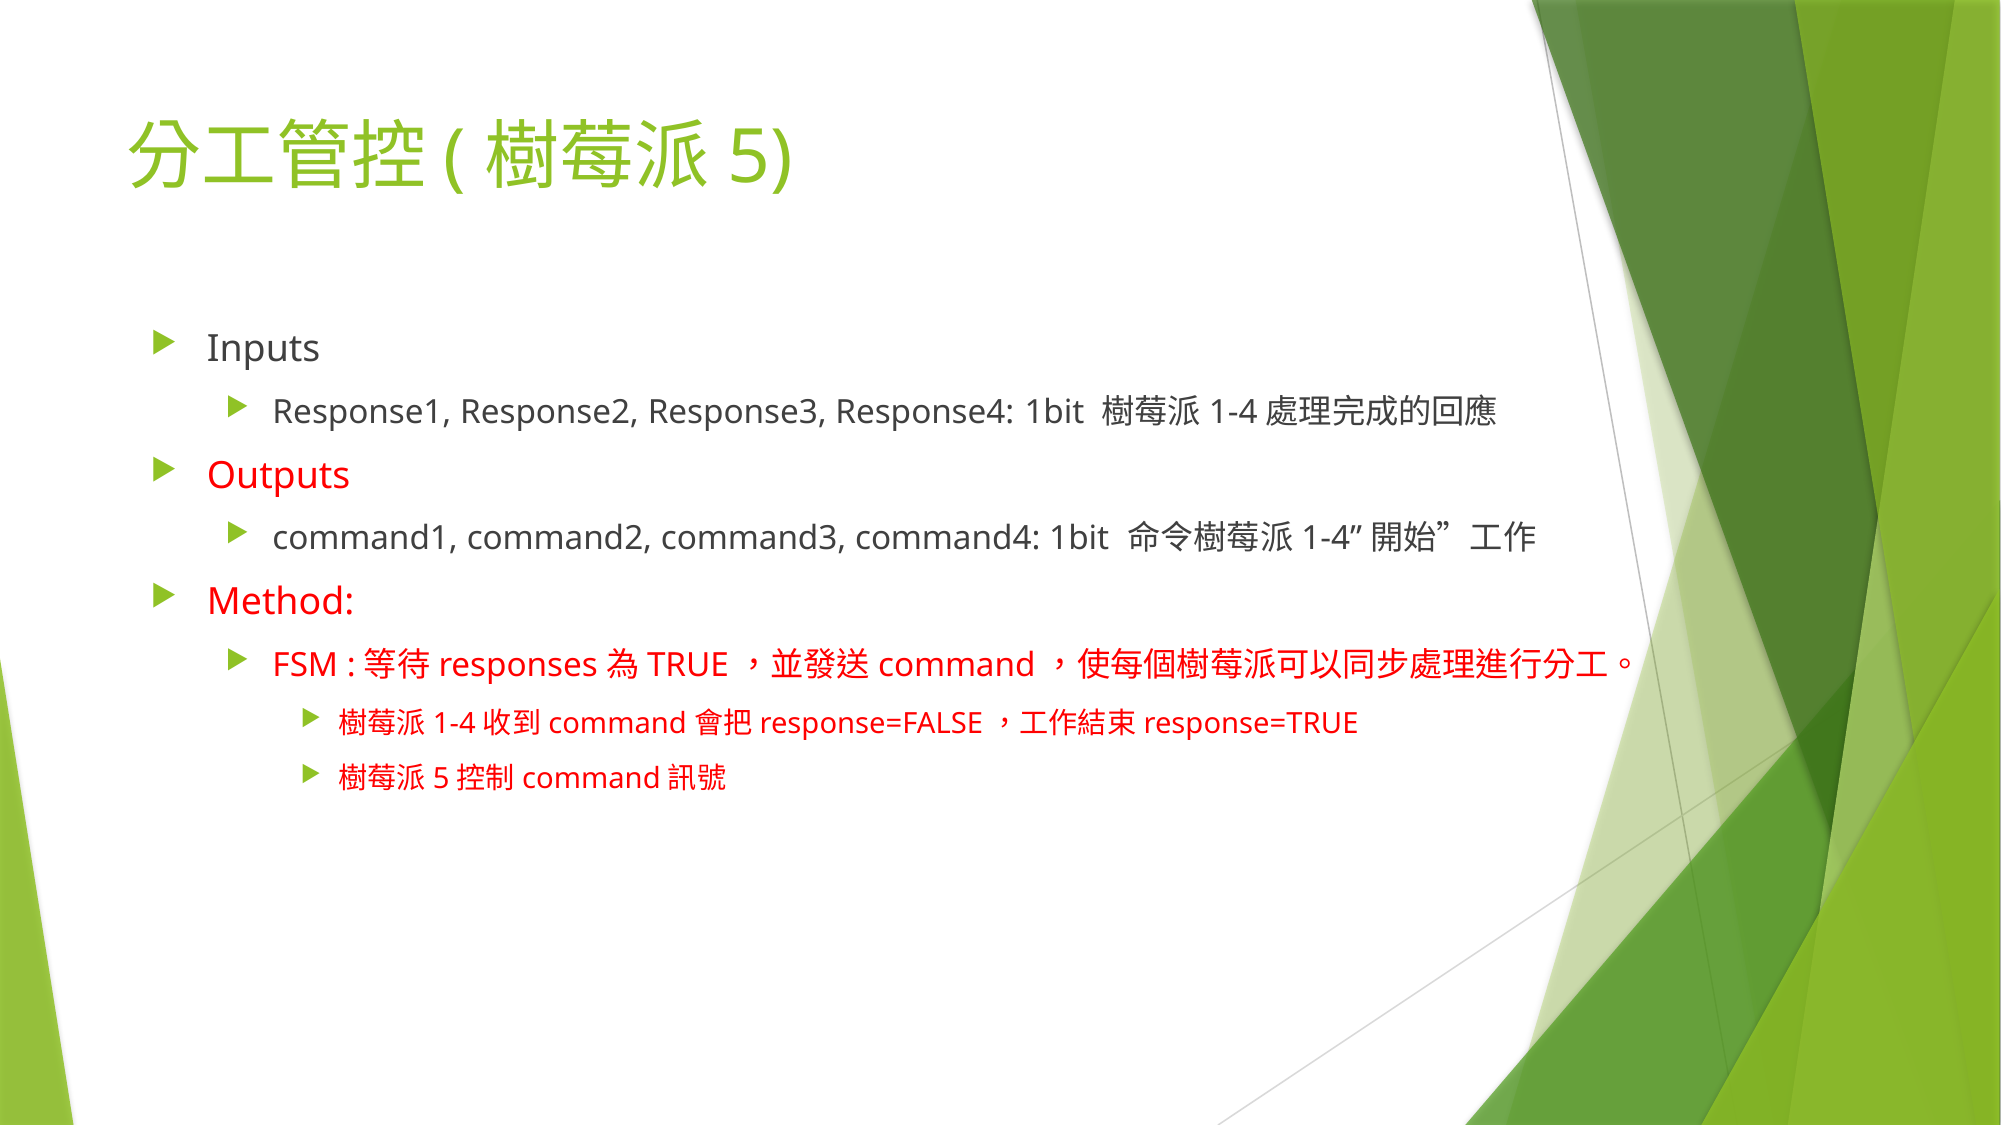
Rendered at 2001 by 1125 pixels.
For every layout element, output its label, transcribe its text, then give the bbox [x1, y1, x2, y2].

list Inputs Response1, Response2, Response3, Response4: 1bit 樹莓派1-4處理完成的回應 Outputs command1, command2, command3, command4: 1bit 命令樹莓派1-4”開始”工作 Method: FSM :等待responses為TRUE，並發送command，使每個樹莓派可以同步處理進行分工。 樹莓派1-4收到command會把response=FALSE，工作結束response=TRUE 樹莓派5控制command訊號 [135, 316, 1689, 954]
title 分工管控(樹莓派5) [111, 99, 1522, 317]
